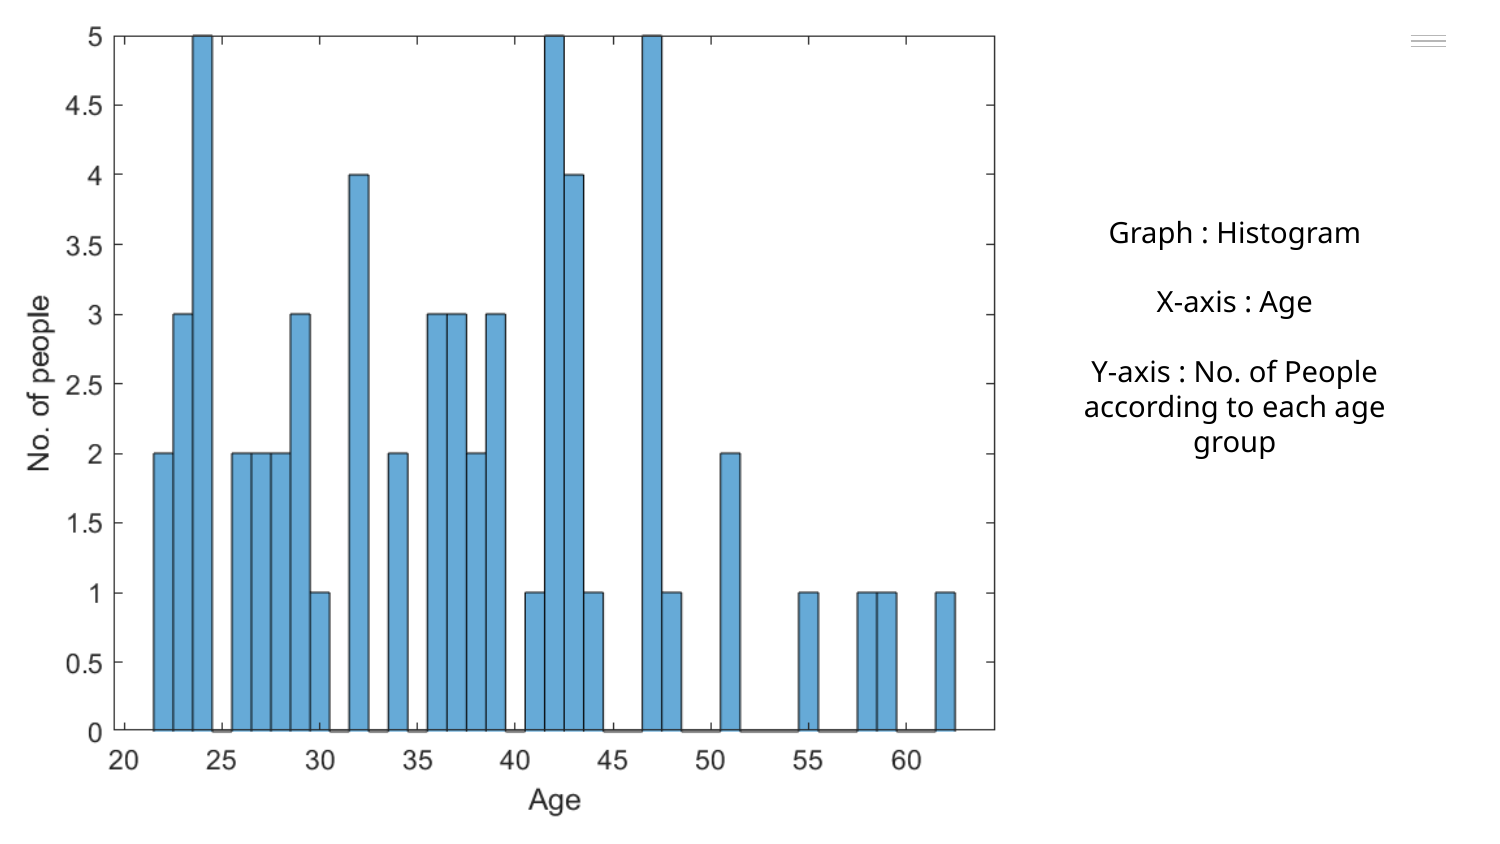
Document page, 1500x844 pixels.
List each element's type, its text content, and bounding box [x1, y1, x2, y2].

picture [24, 24, 999, 819]
text_box Graph : Histogram X-axis : Age Y-axis : No. of People according to each age group [1028, 198, 1442, 662]
